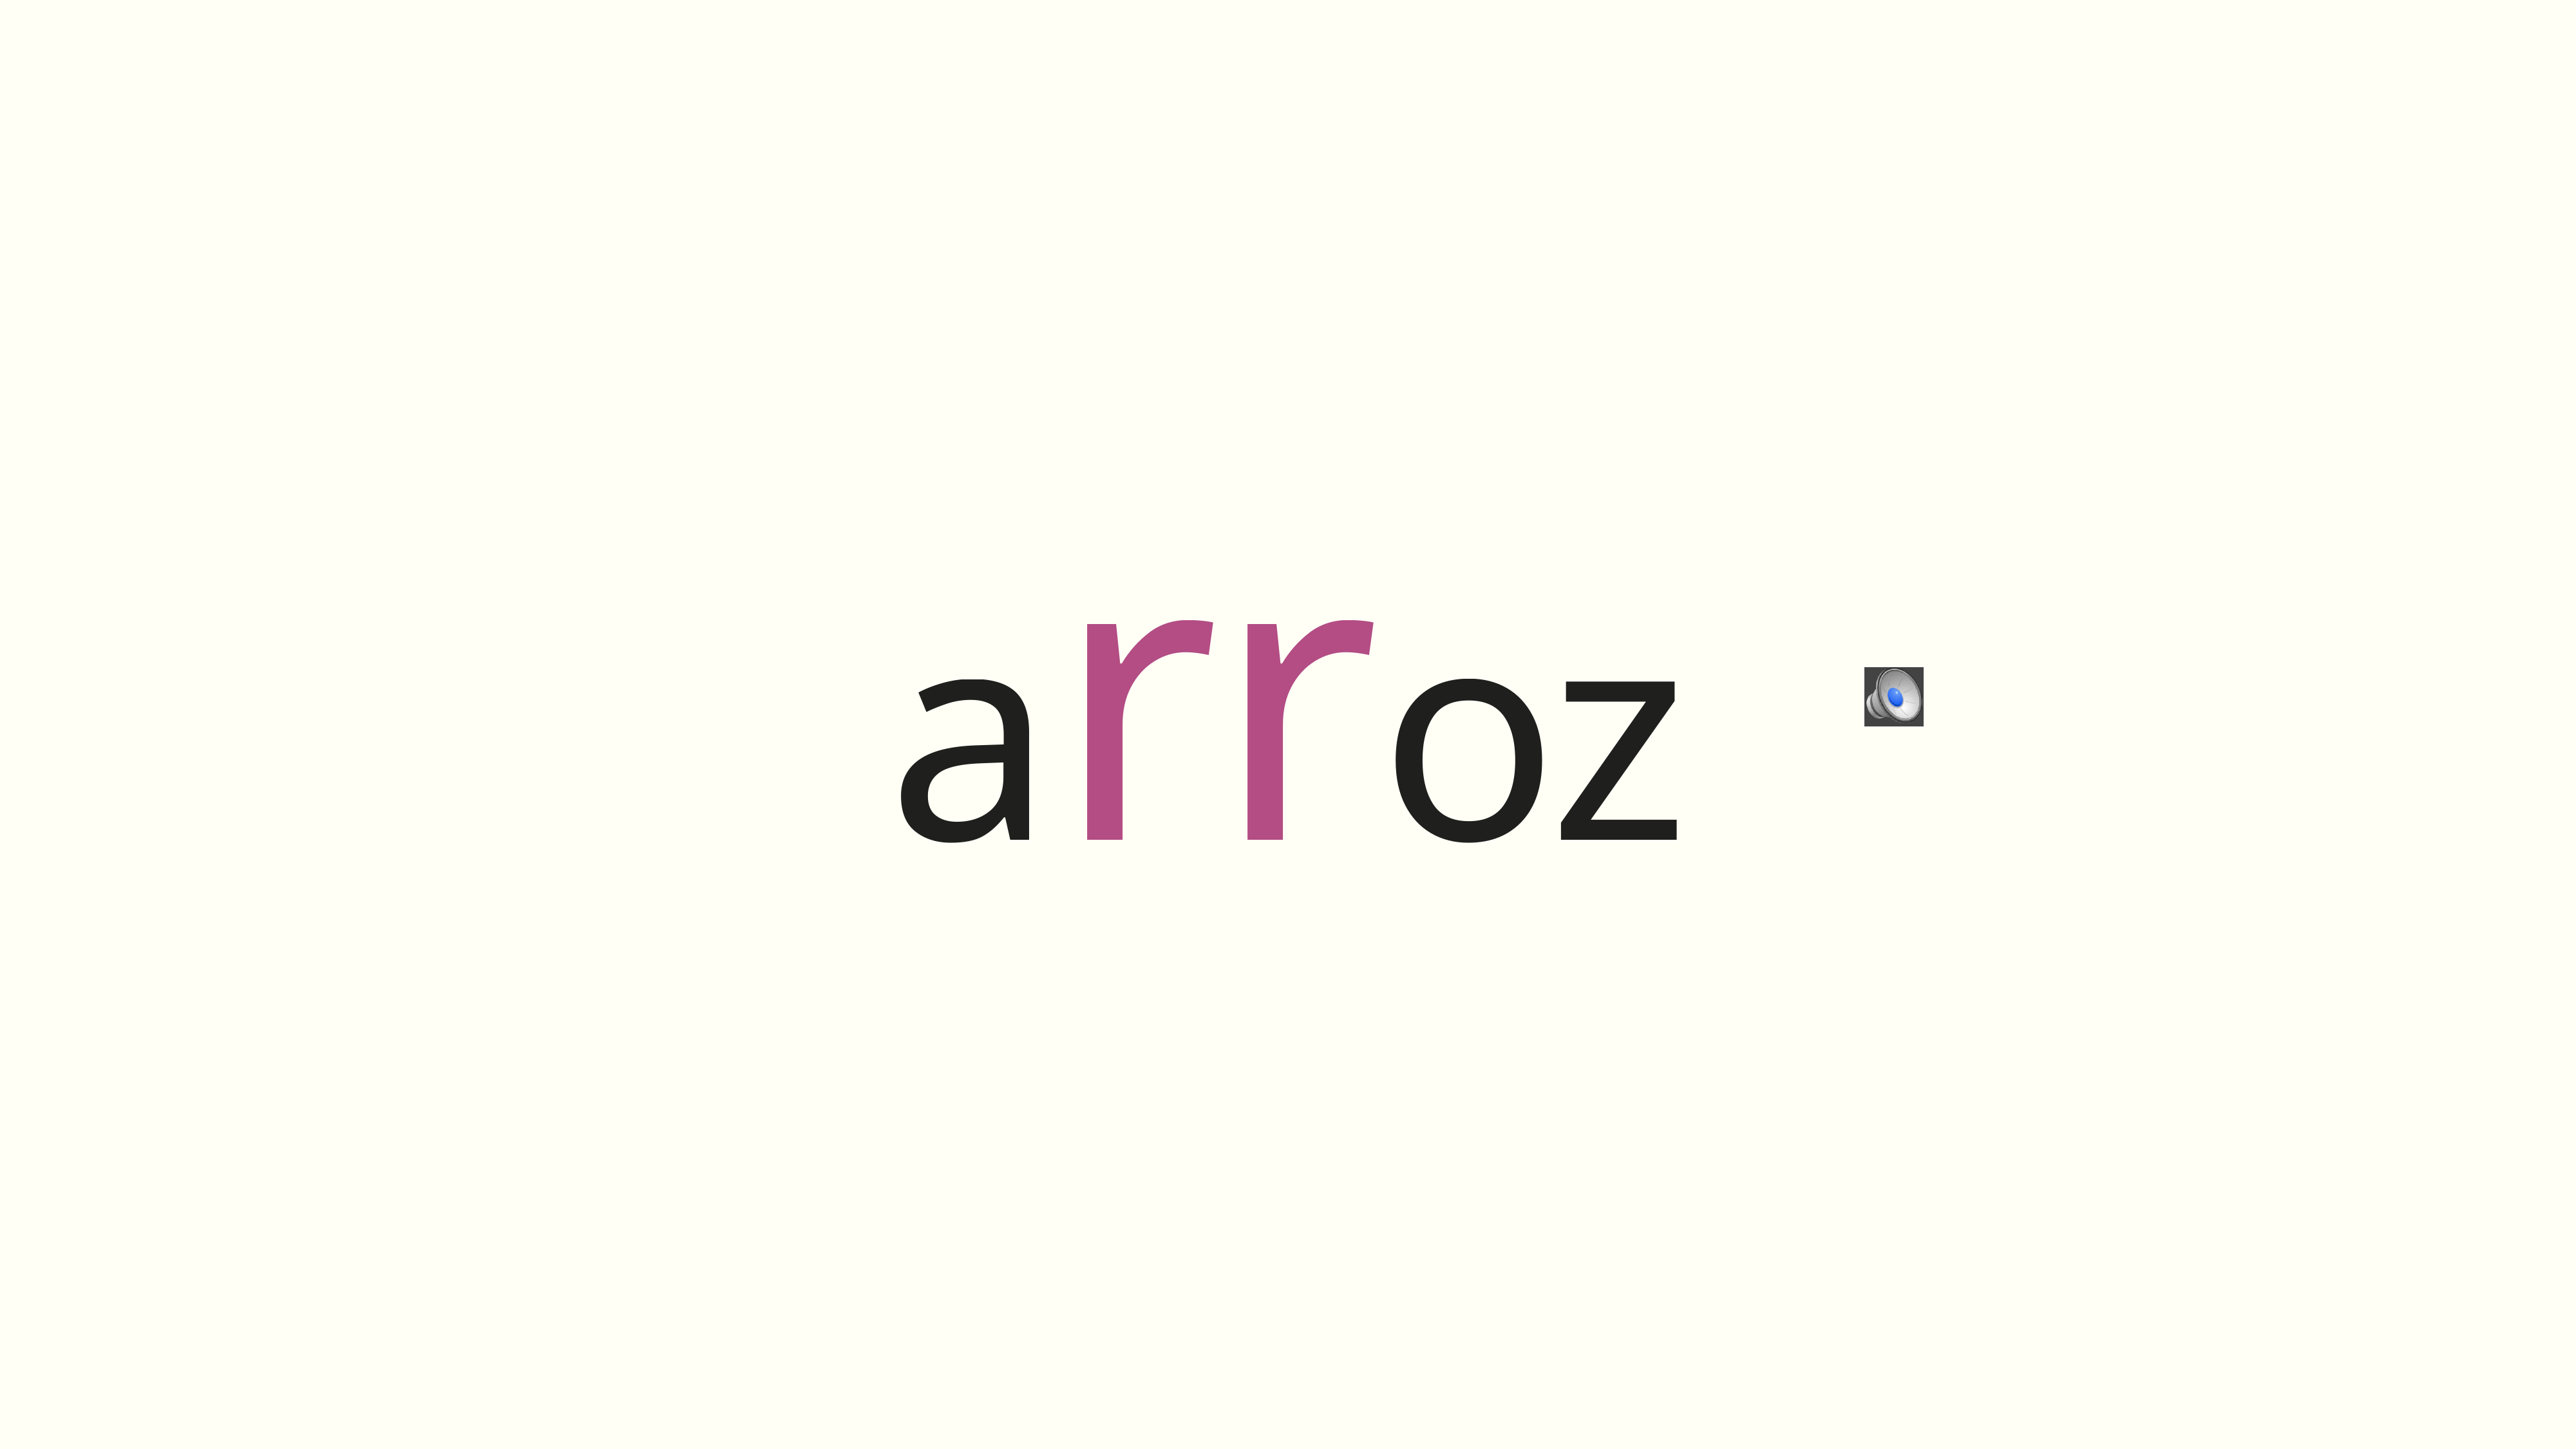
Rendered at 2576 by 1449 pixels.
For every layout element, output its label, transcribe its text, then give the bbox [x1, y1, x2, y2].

list arroz [127, 519, 2449, 930]
picture [1863, 666, 1925, 727]
